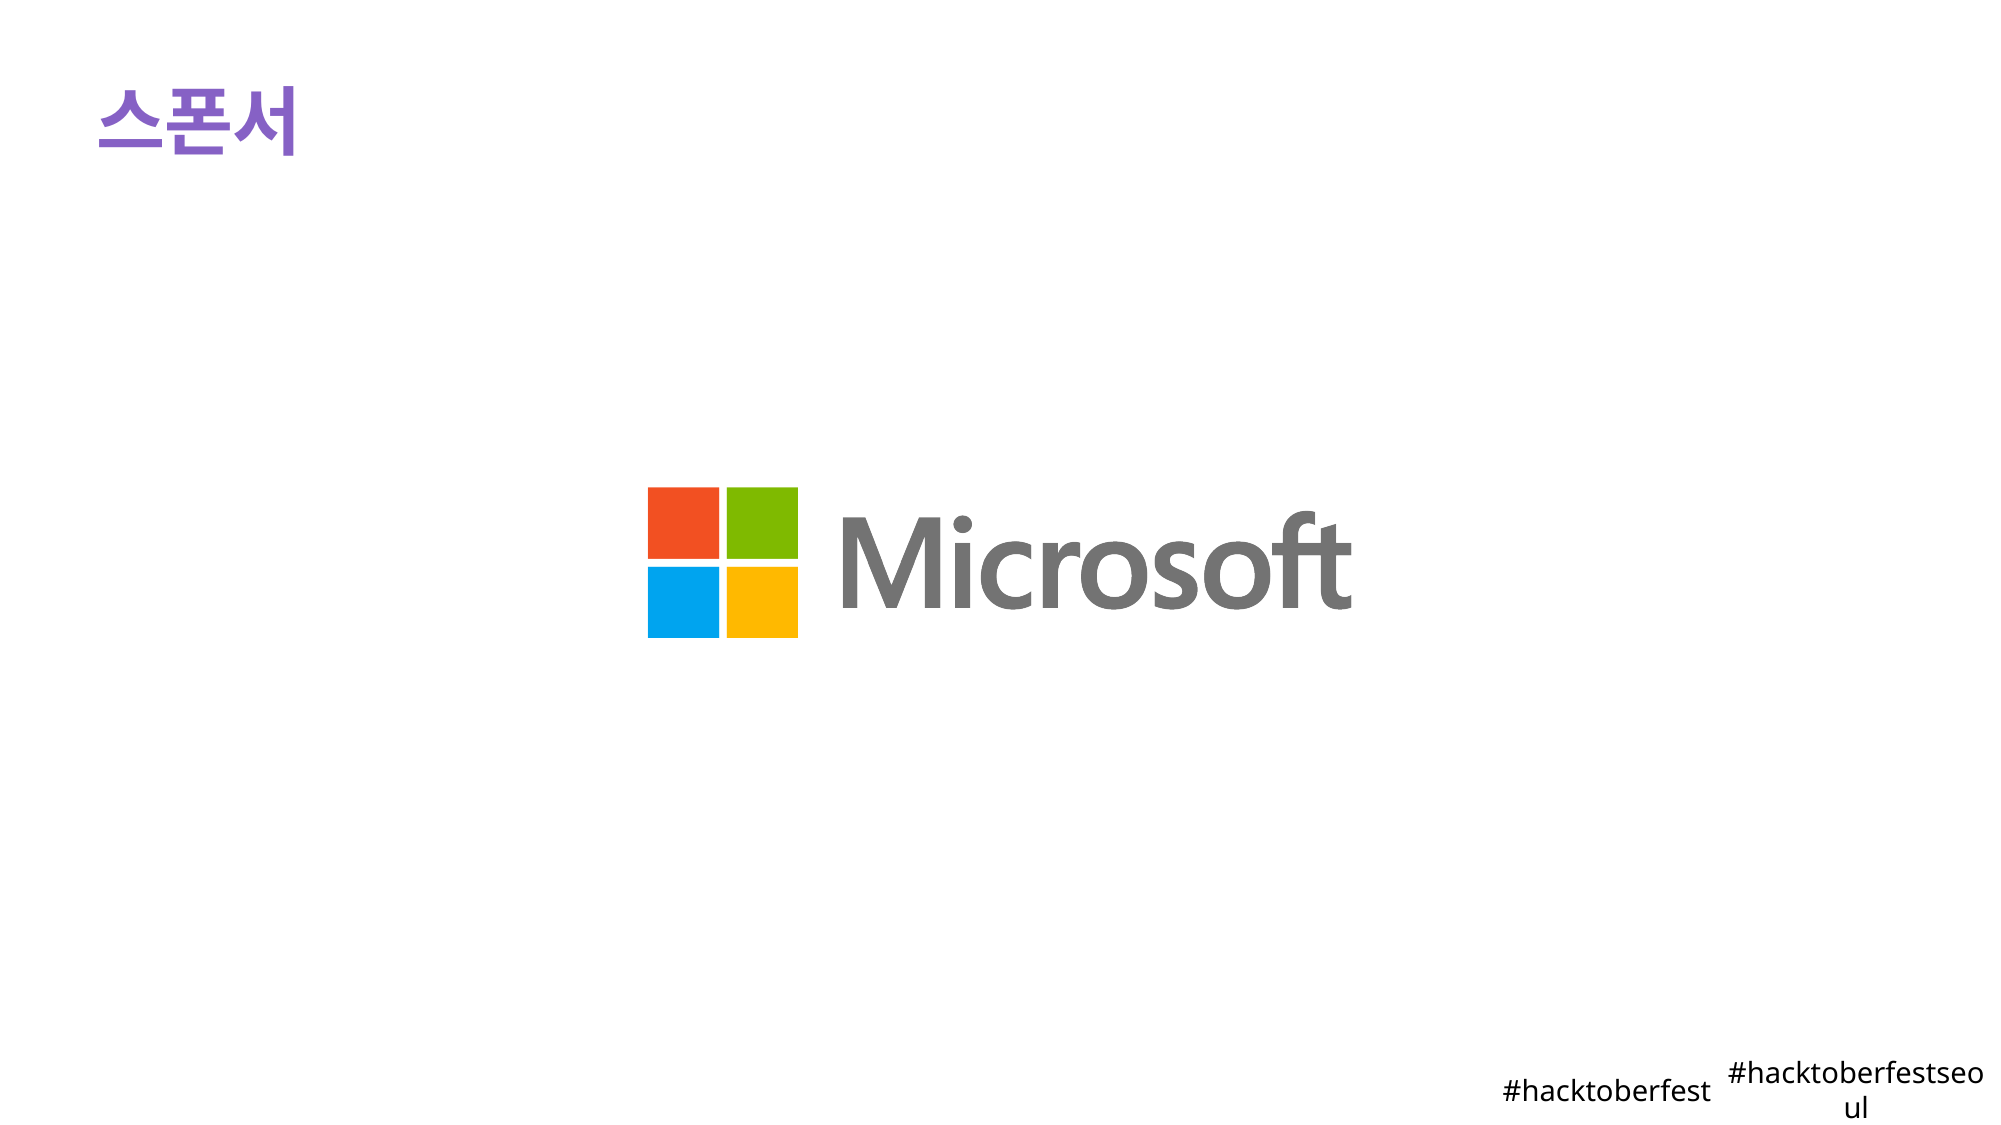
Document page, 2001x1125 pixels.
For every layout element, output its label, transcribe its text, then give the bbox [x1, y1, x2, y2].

picture [498, 337, 1502, 788]
title 스폰서 [96, 75, 1904, 166]
